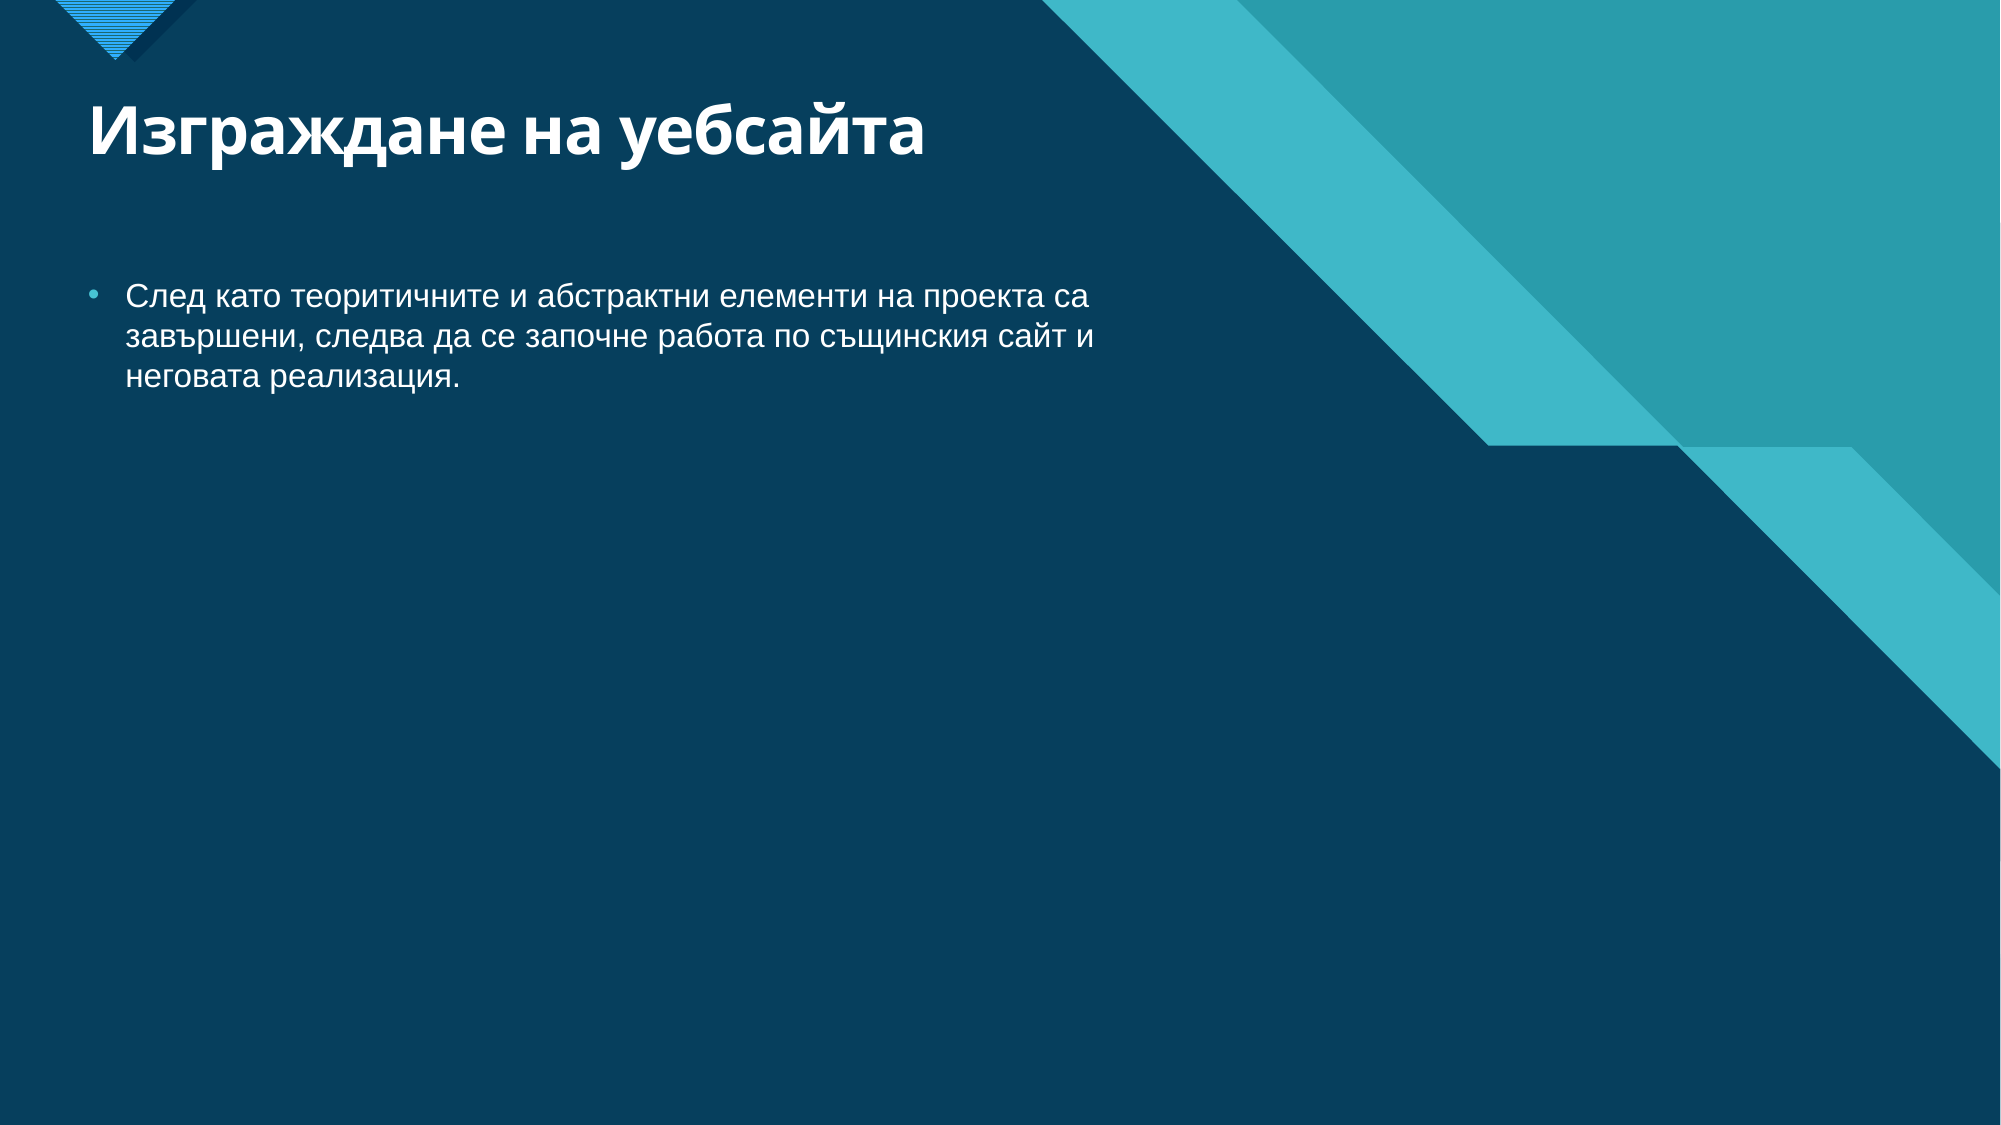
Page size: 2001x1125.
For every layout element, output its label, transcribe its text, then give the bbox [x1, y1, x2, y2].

title Изграждане на уебсайта [72, 89, 1913, 177]
list След като теоритичните и абстрактни елементи на проекта са завършени, следва да се започне работа по същинския сайт и неговата реализация. [72, 266, 1175, 939]
